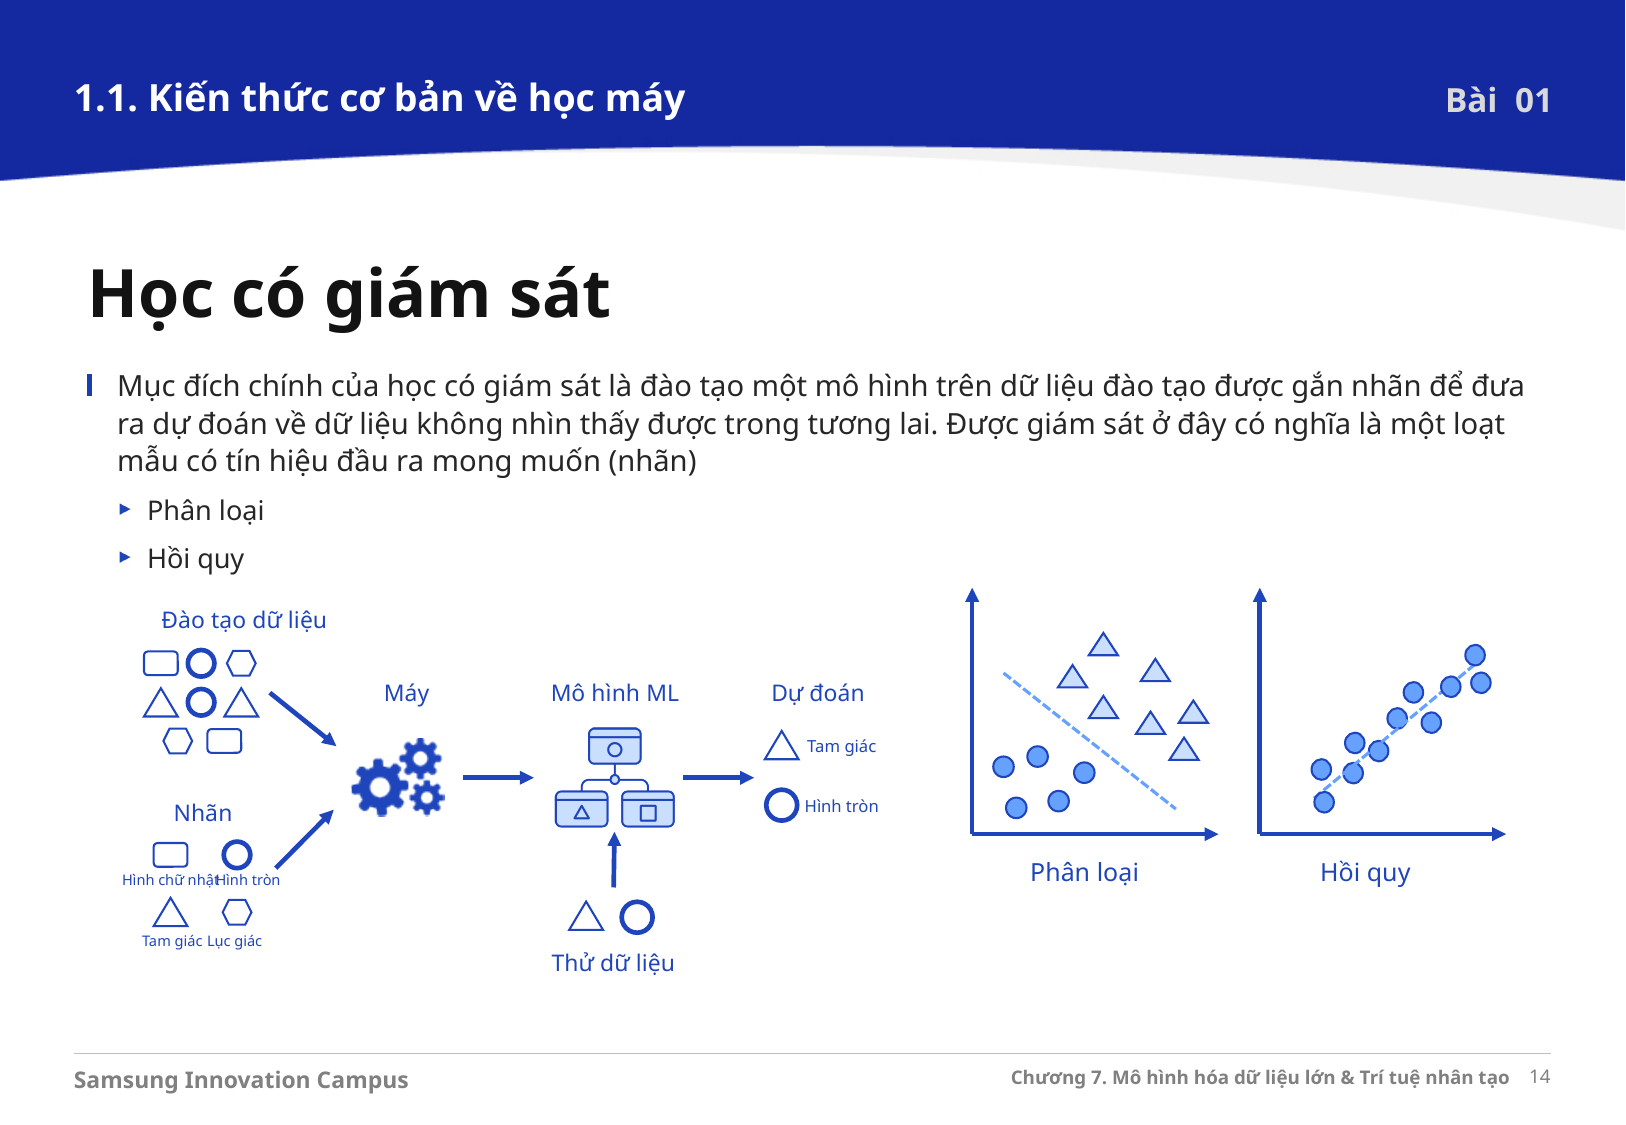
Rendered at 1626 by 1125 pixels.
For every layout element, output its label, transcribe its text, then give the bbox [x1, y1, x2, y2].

text_box Phân loại [1015, 848, 1155, 894]
list Bài 01 [1423, 79, 1554, 120]
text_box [972, 587, 1219, 835]
list Mục đích chính của học có giám sát là đào tạo một mô hình trên dữ liệu đào tạo được gắn nhãn để đưa ra dự đoán về dữ liệu không nhìn thấy được trong tương lai. Được giám sát ở đây có nghĩa là một loạt mẫu có tín hiệu đầu ra mong muốn (nhãn) Phân loại Hồi quy [87, 365, 1531, 516]
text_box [112, 598, 890, 985]
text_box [1259, 587, 1507, 835]
text_box Hồi quy [1305, 848, 1426, 894]
list 1.1. Kiến thức cơ bản về học máy [73, 73, 980, 119]
picture [0, 0, 1625, 1125]
list Học có giám sát [87, 249, 1531, 331]
